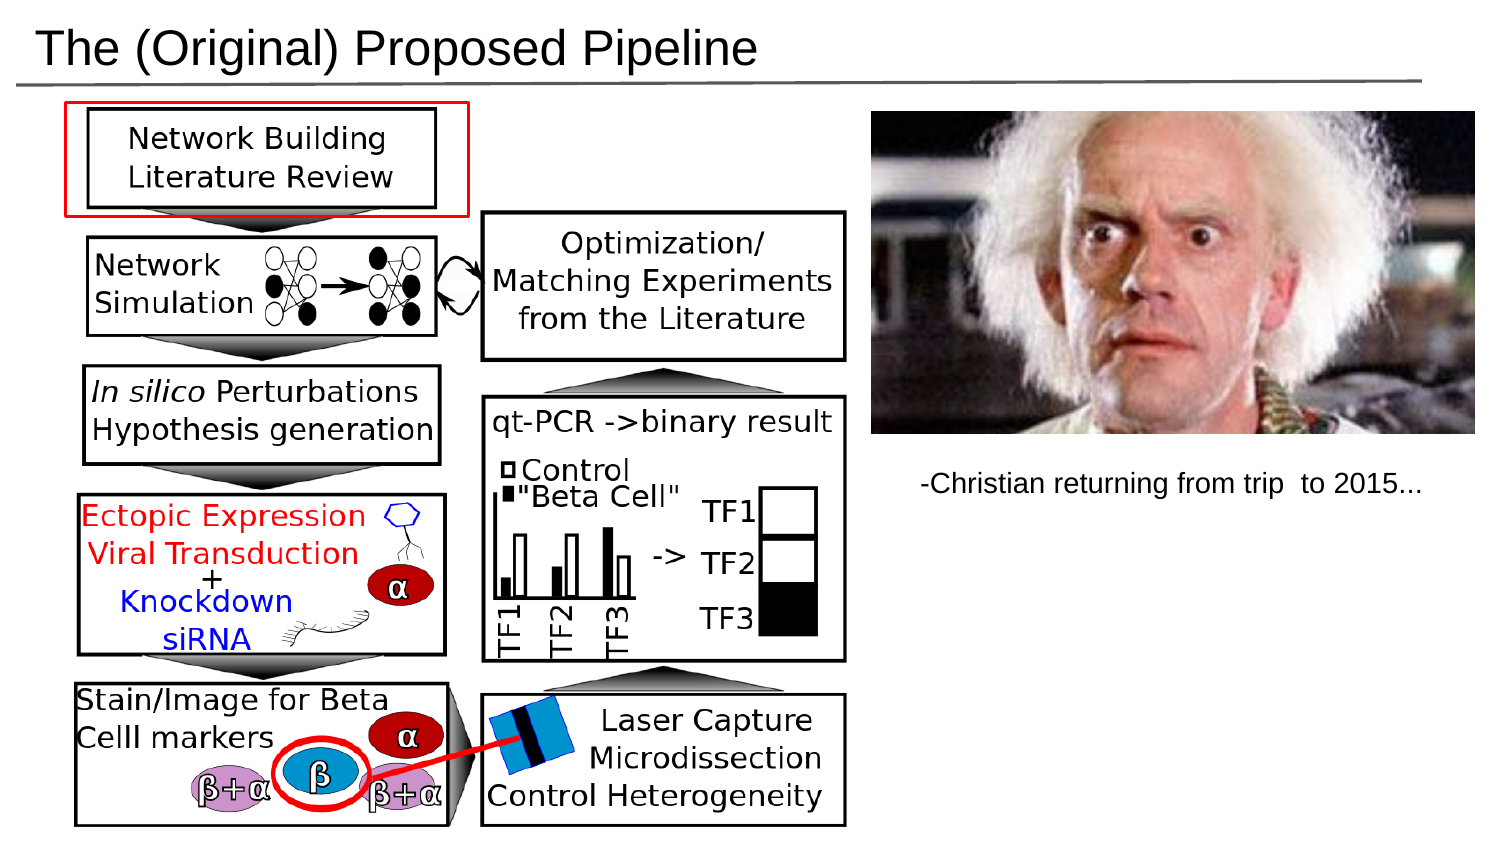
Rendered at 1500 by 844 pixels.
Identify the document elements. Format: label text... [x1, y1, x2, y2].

text_box -Christian returning from trip to 2015... [905, 449, 1457, 508]
picture [74, 106, 847, 827]
text_box The (Original) Proposed Pipeline [19, 0, 1422, 79]
picture [871, 111, 1476, 434]
text_box [65, 102, 469, 217]
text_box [15, 80, 1423, 86]
